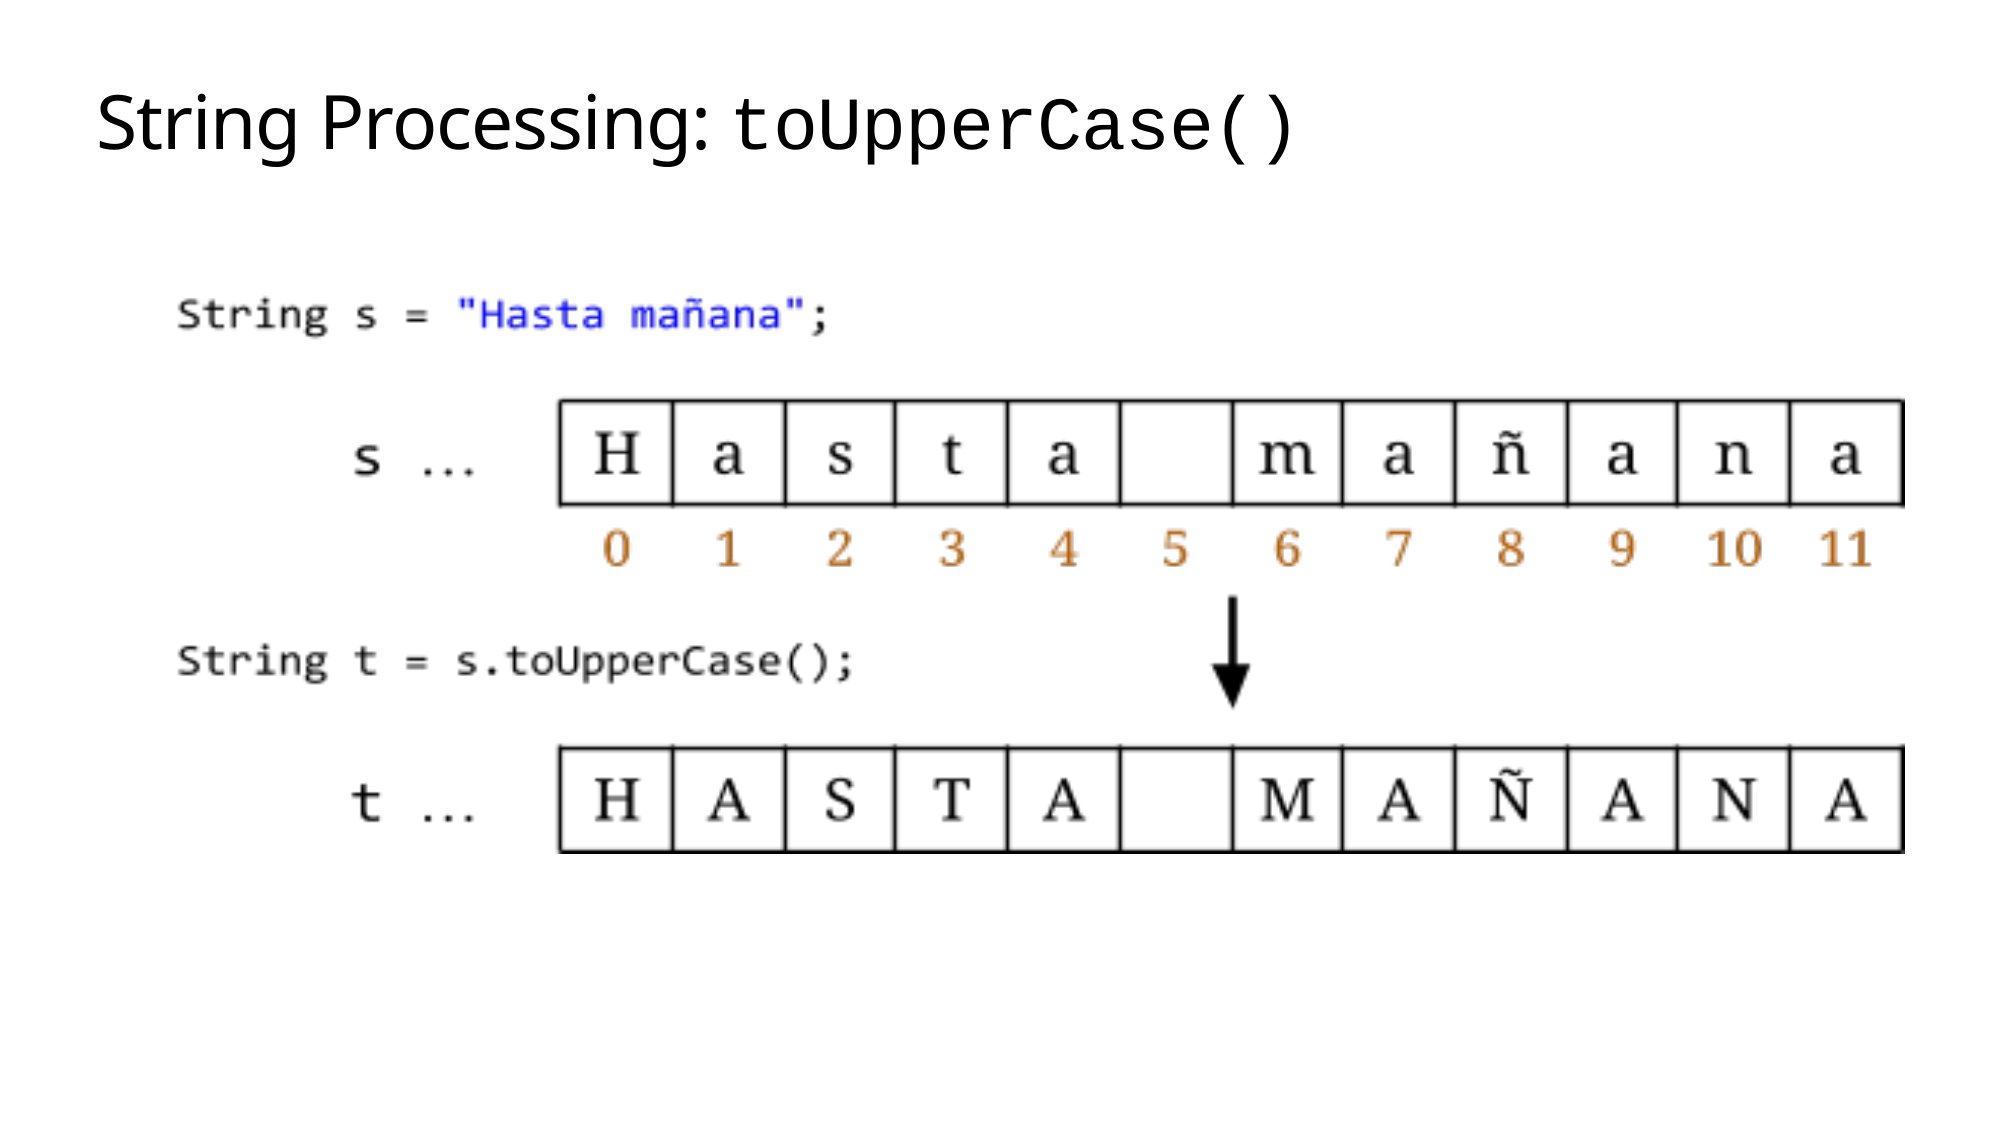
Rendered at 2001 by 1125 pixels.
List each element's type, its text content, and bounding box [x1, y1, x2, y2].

title String Processing: toUpperCase() [96, 75, 1904, 166]
picture [160, 270, 1905, 855]
